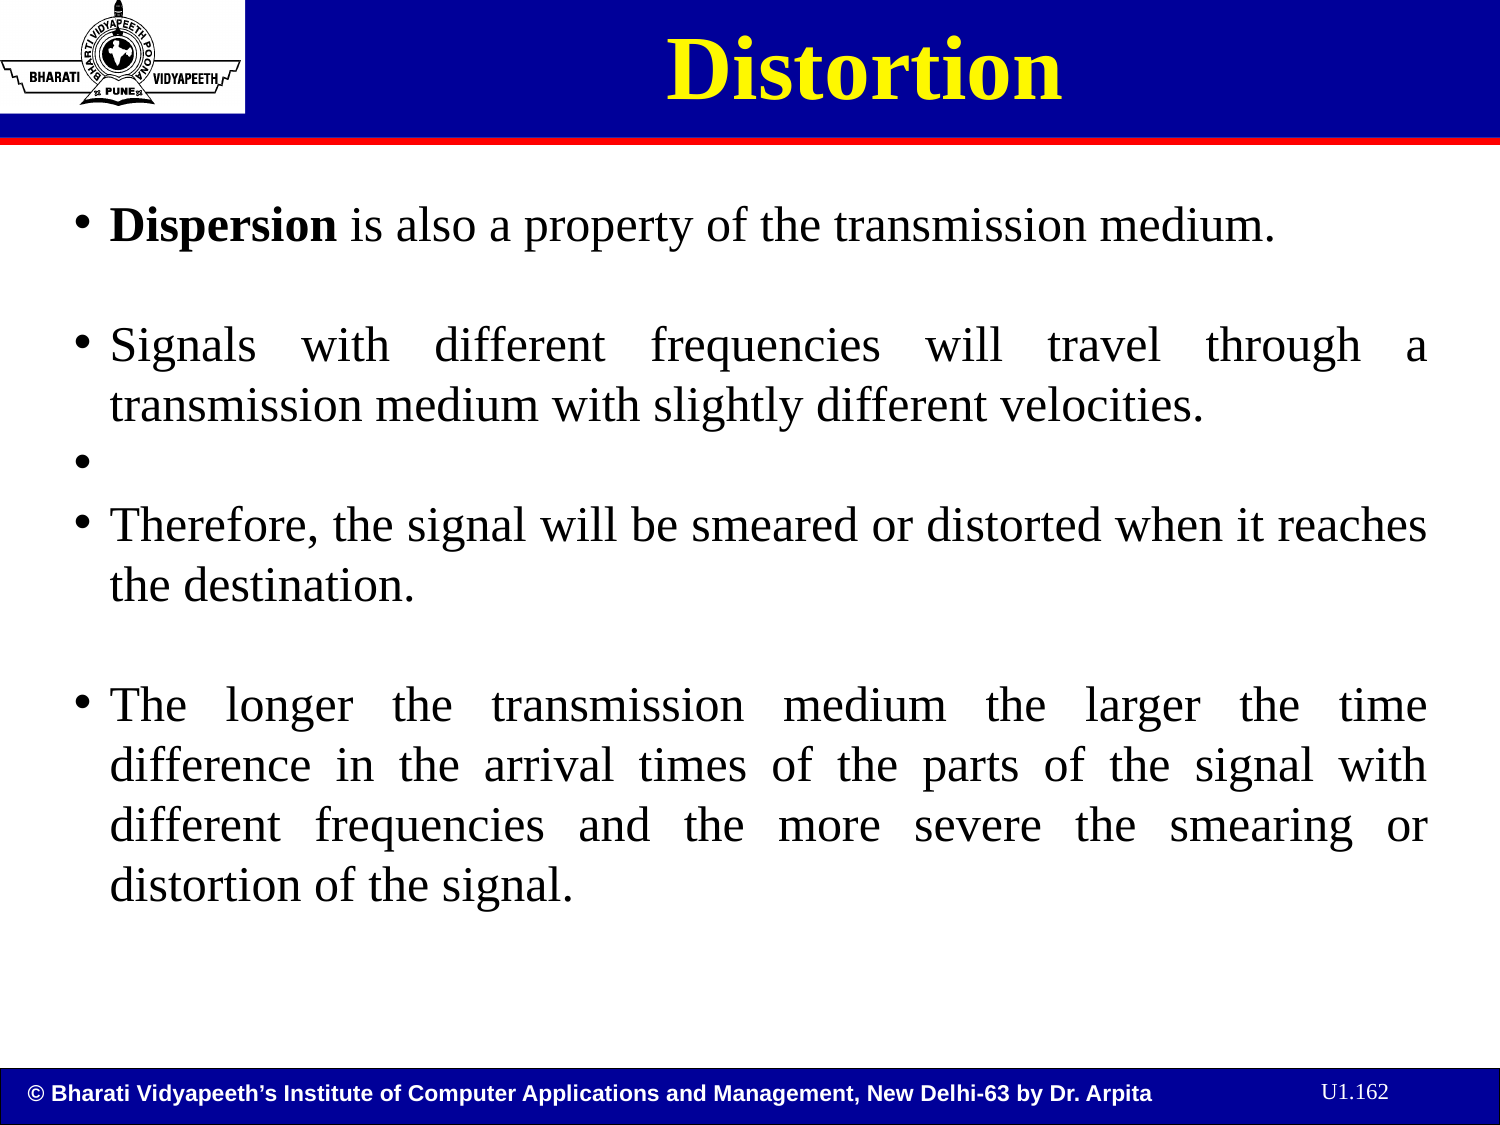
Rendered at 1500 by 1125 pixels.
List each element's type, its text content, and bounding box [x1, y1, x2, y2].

picture [0, 0, 190, 106]
text_box Dispersion is also a property of the transmission medium. Signals with different frequencies will travel through a transmission medium with slightly different velocities. Therefore, the signal will be smeared or distorted when it reaches the destination. The longer the transmission medium the larger the time difference in the arrival times of the parts of the signal with different frequencies and the more severe the smearing or distortion of the signal. [59, 184, 1444, 1040]
title Distortion [190, 0, 1500, 188]
